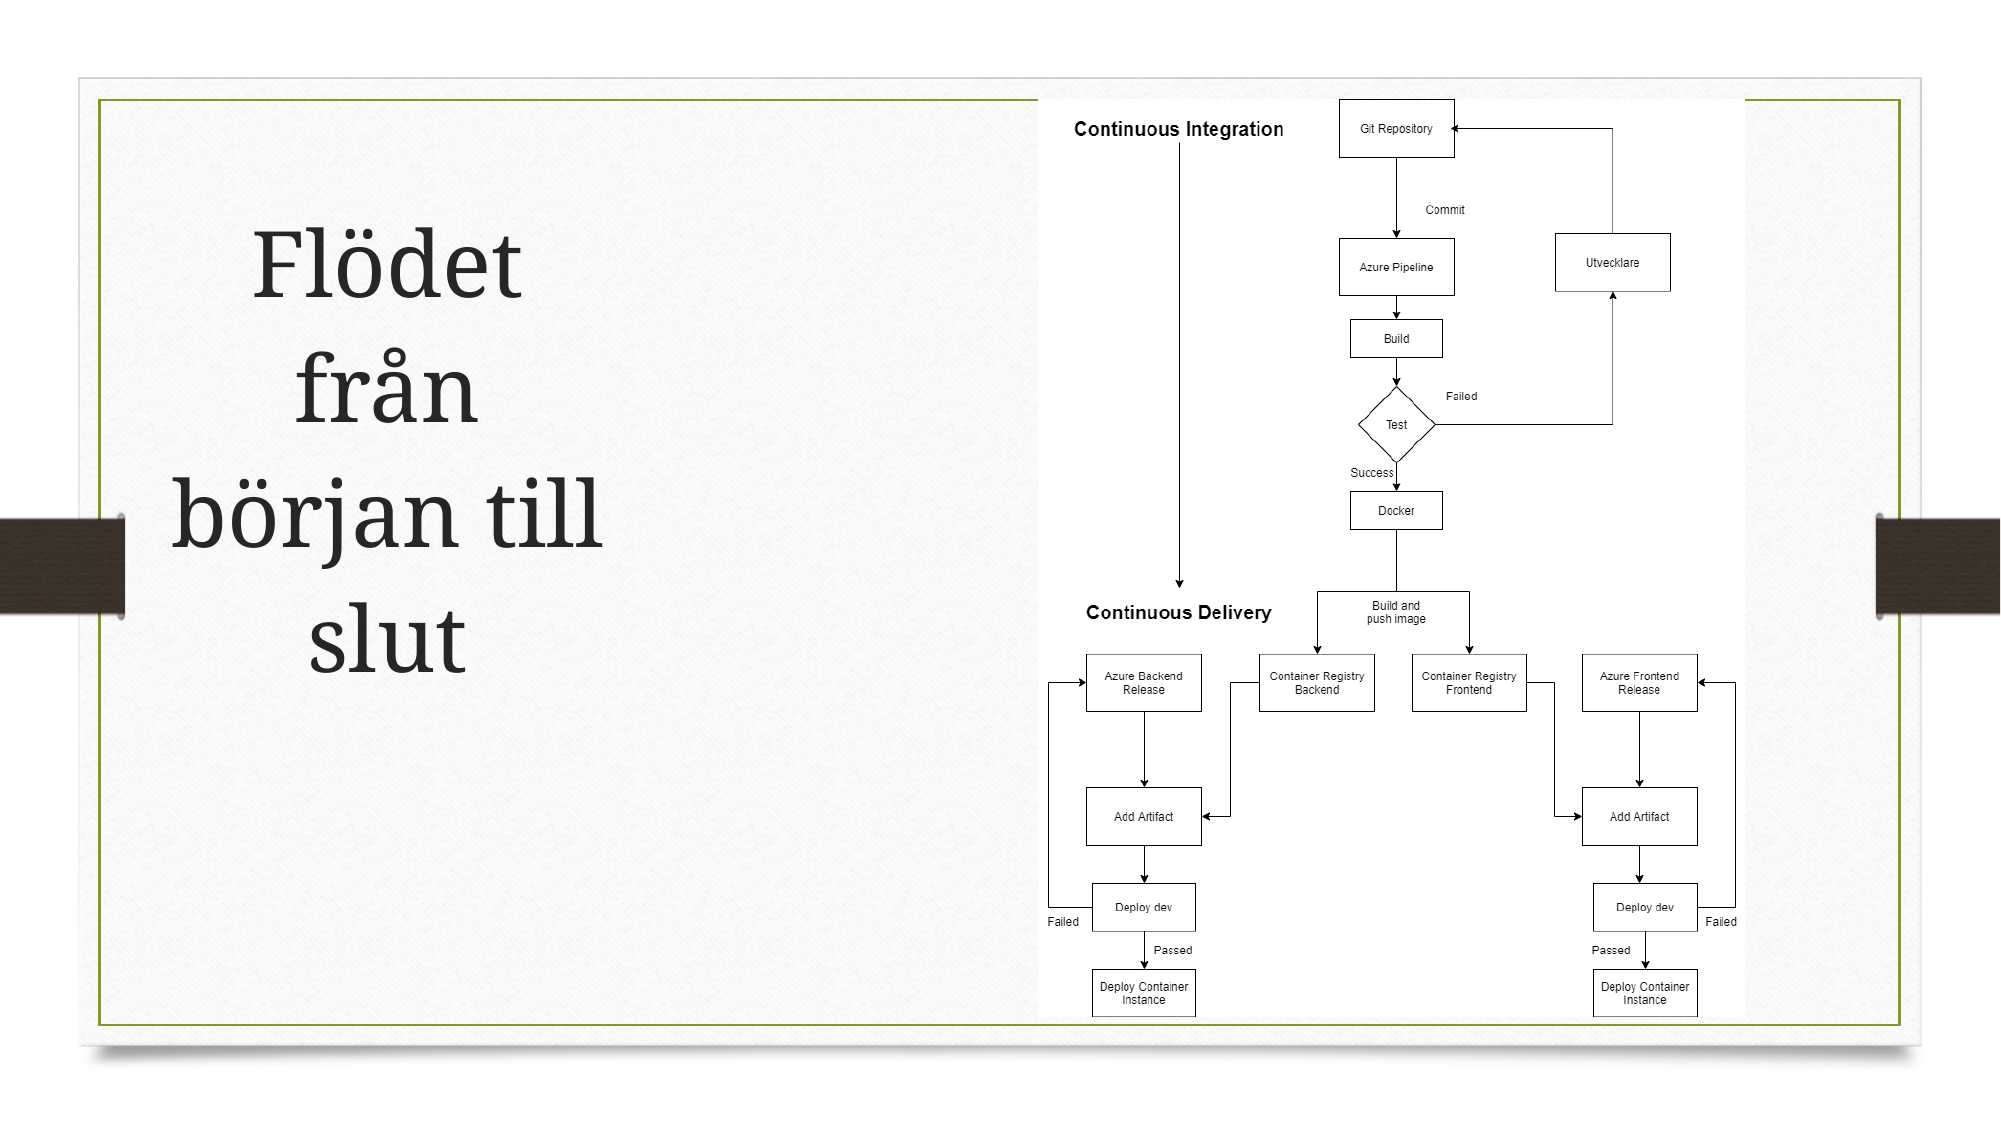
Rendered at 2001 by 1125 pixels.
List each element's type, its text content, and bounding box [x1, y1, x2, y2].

picture [0, 0, 2001, 1125]
text_box Flödet från början till slut [135, 142, 640, 707]
